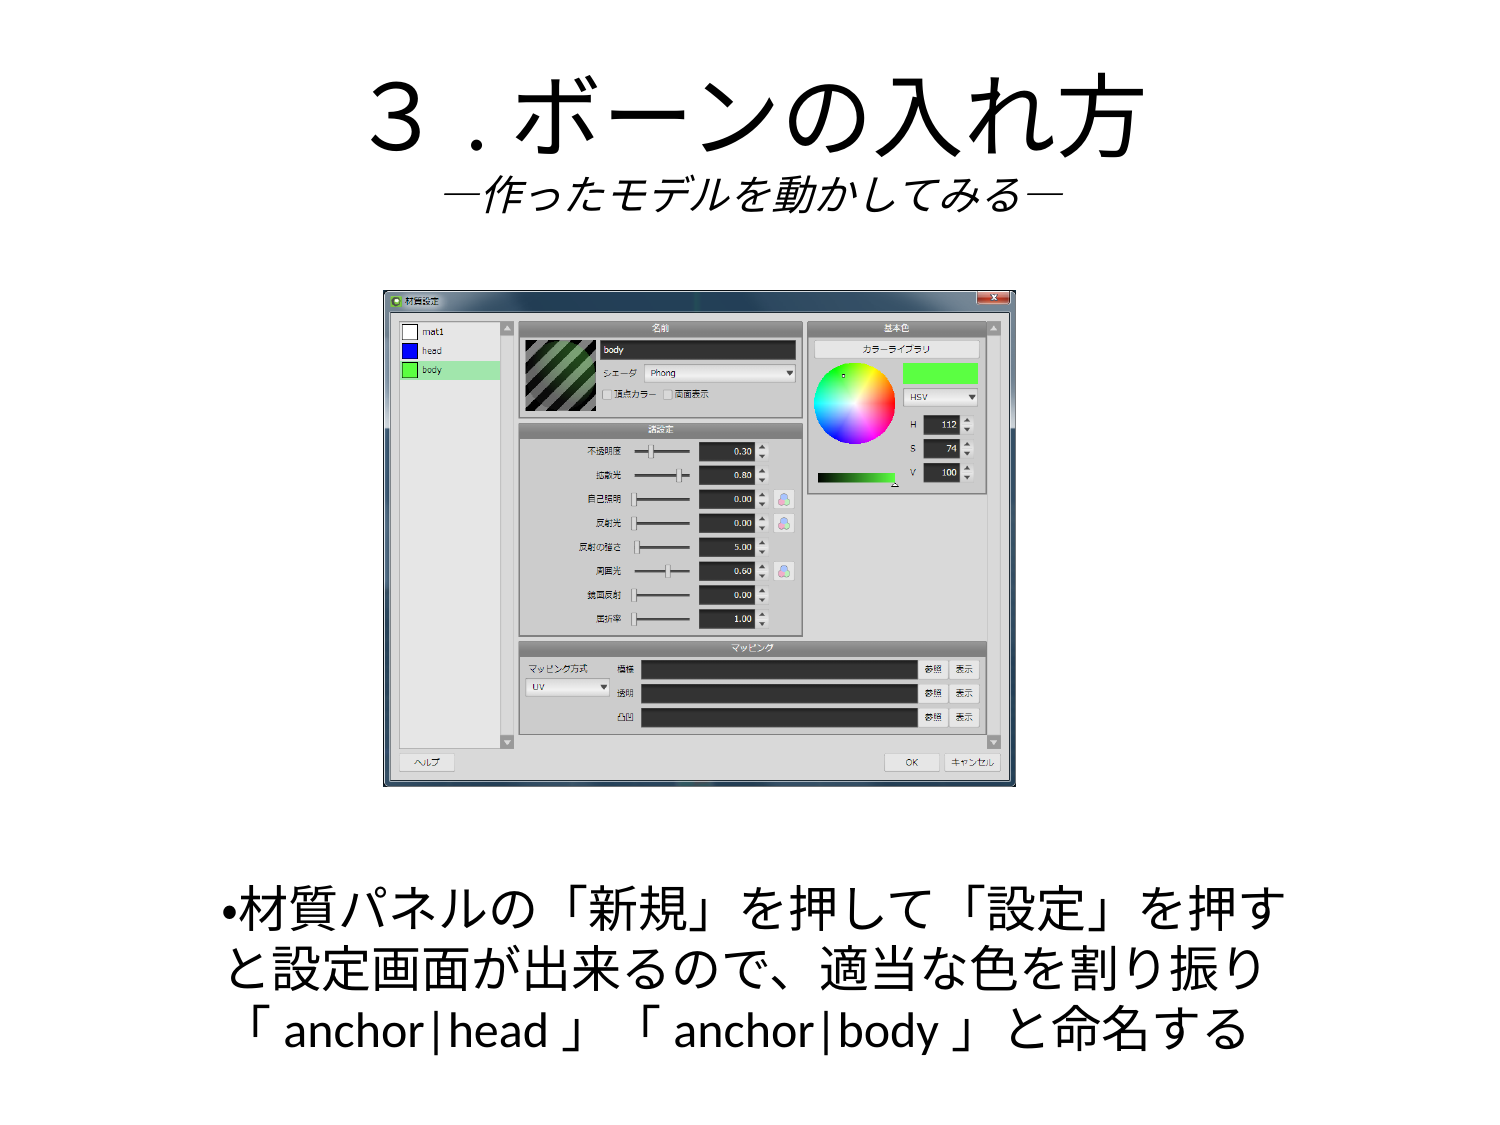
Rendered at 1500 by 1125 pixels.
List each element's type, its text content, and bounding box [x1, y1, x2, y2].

text_box ・材質パネルの「新規」を押して「設定」を押すと設定画面が出来るので、適当な色を割り振り「anchor|head」「anchor|body」と命名する [206, 869, 1317, 1065]
title ３.ボーンの入れ方 ―作ったモデルを動かしてみる― [75, 45, 1425, 233]
picture [383, 290, 1016, 787]
